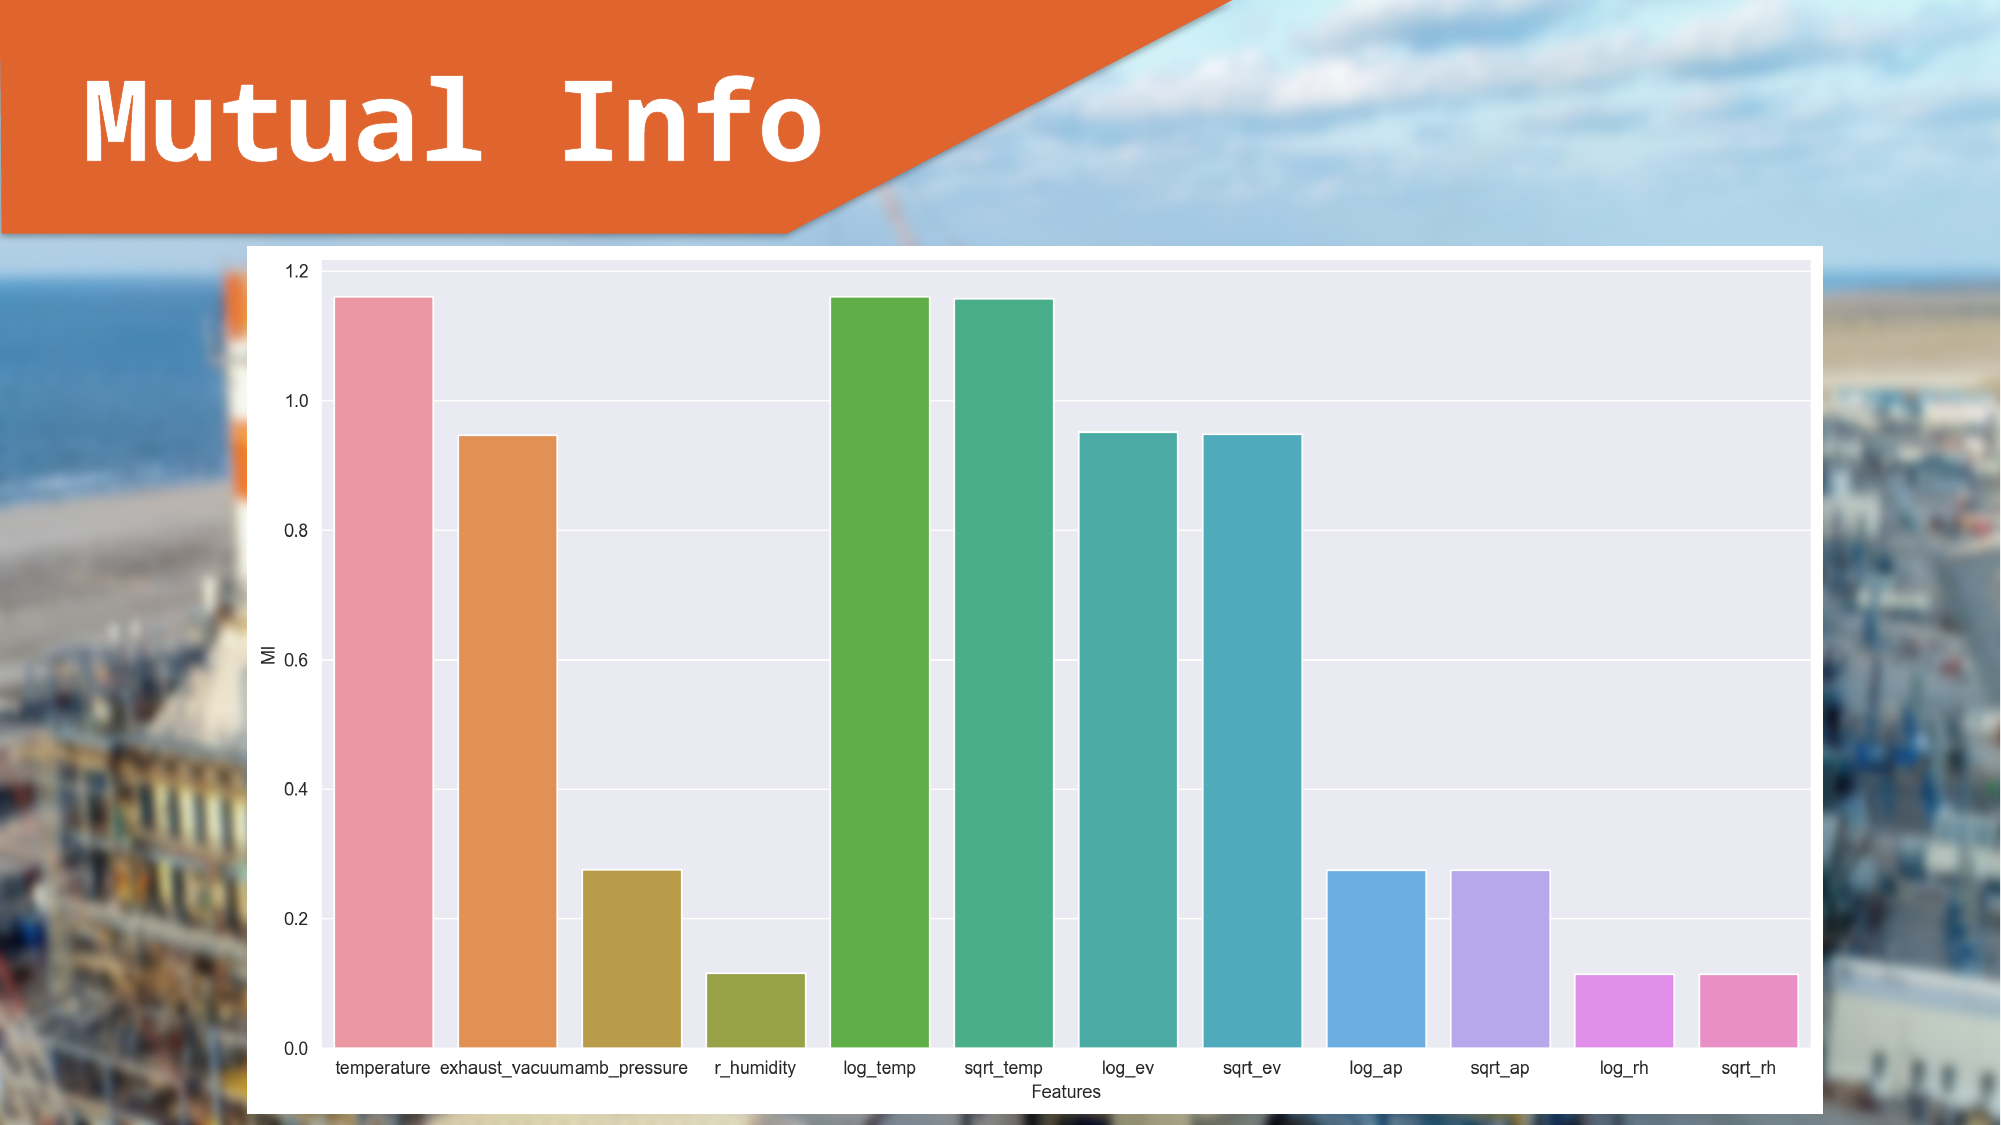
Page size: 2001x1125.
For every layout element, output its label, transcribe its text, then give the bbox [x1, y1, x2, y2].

text_box [0, 0, 1233, 235]
text_box Mutual Info [67, 40, 840, 191]
picture [0, 0, 2001, 1125]
